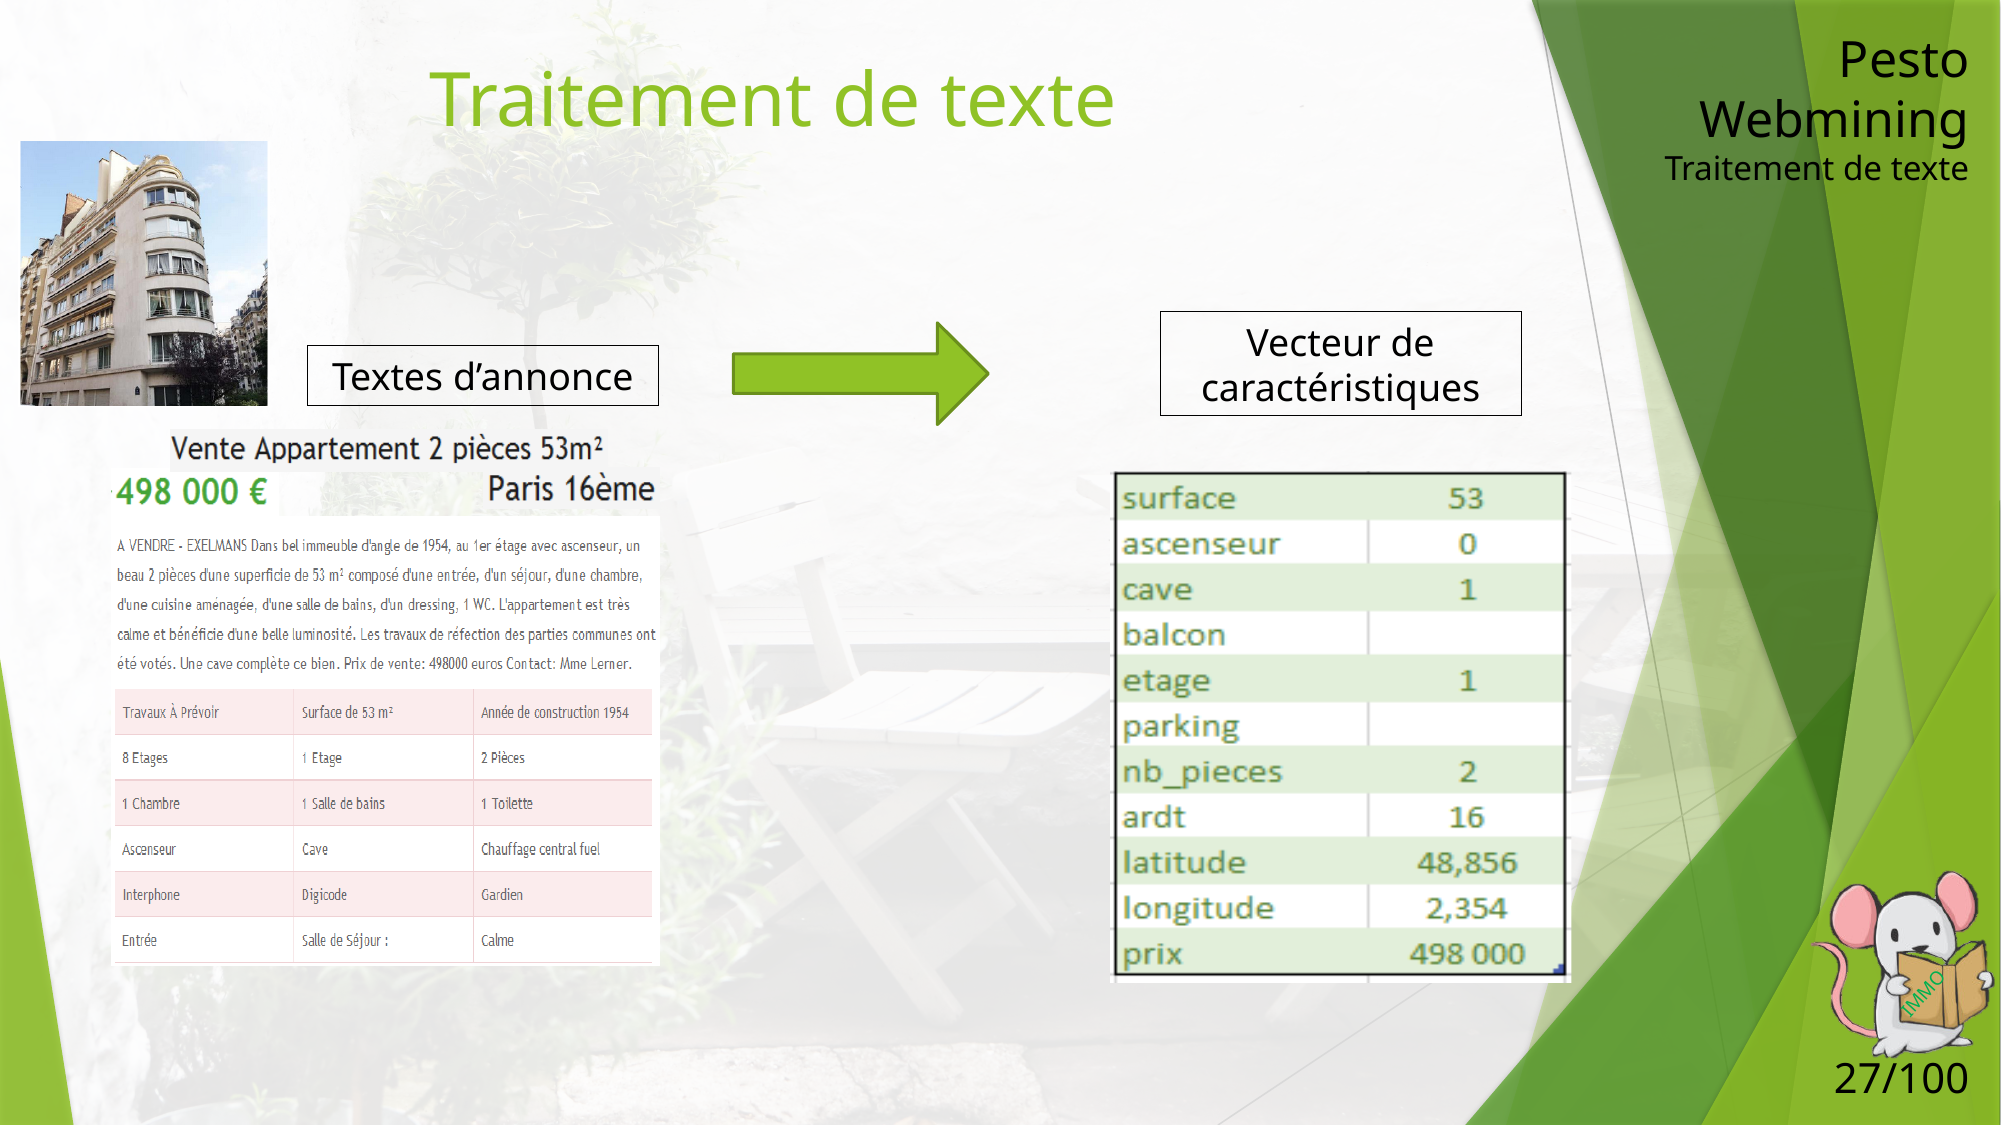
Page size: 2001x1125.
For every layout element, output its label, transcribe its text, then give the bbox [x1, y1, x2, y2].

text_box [110, 429, 661, 967]
slide_number 27/100 [1811, 1050, 1985, 1111]
text_box [731, 321, 990, 426]
picture [17, 140, 271, 407]
picture [1109, 471, 1572, 983]
title Traitement de texte [67, 44, 1479, 261]
picture [1787, 833, 2001, 1083]
text_box Textes d’annonce [307, 345, 659, 406]
text_box Pesto Webmining Traitement de texte [1563, 19, 1985, 195]
text_box Vecteur de caractéristiques [1160, 311, 1522, 416]
